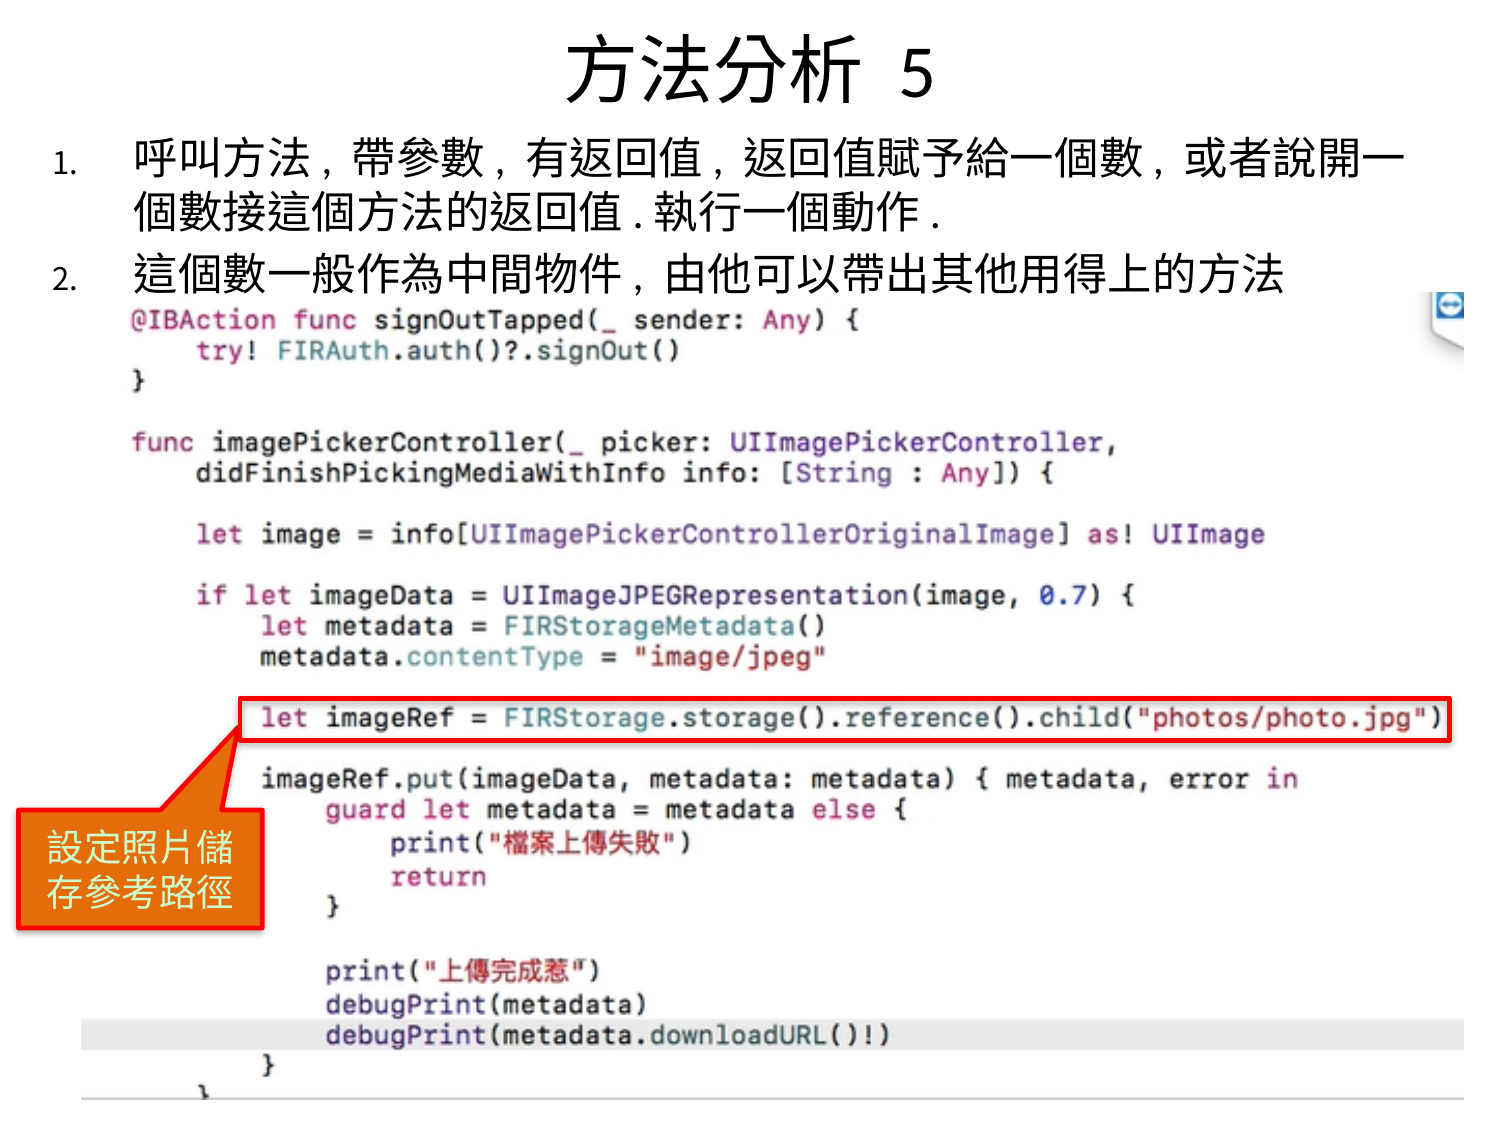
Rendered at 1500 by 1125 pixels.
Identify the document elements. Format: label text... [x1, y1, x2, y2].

list 呼叫方法, 帶參數, 有返回值, 返回值賦予給一個數, 或者說開一個數接這個方法的返回值.執行一個動作. 這個數一般作為中間物件, 由他可以帶出其他用得上的方法 [37, 122, 1464, 308]
title 方法分析 5 [0, 0, 1500, 137]
text_box 設定照片儲存參考路徑 [17, 809, 76, 929]
picture [81, 291, 1464, 1101]
